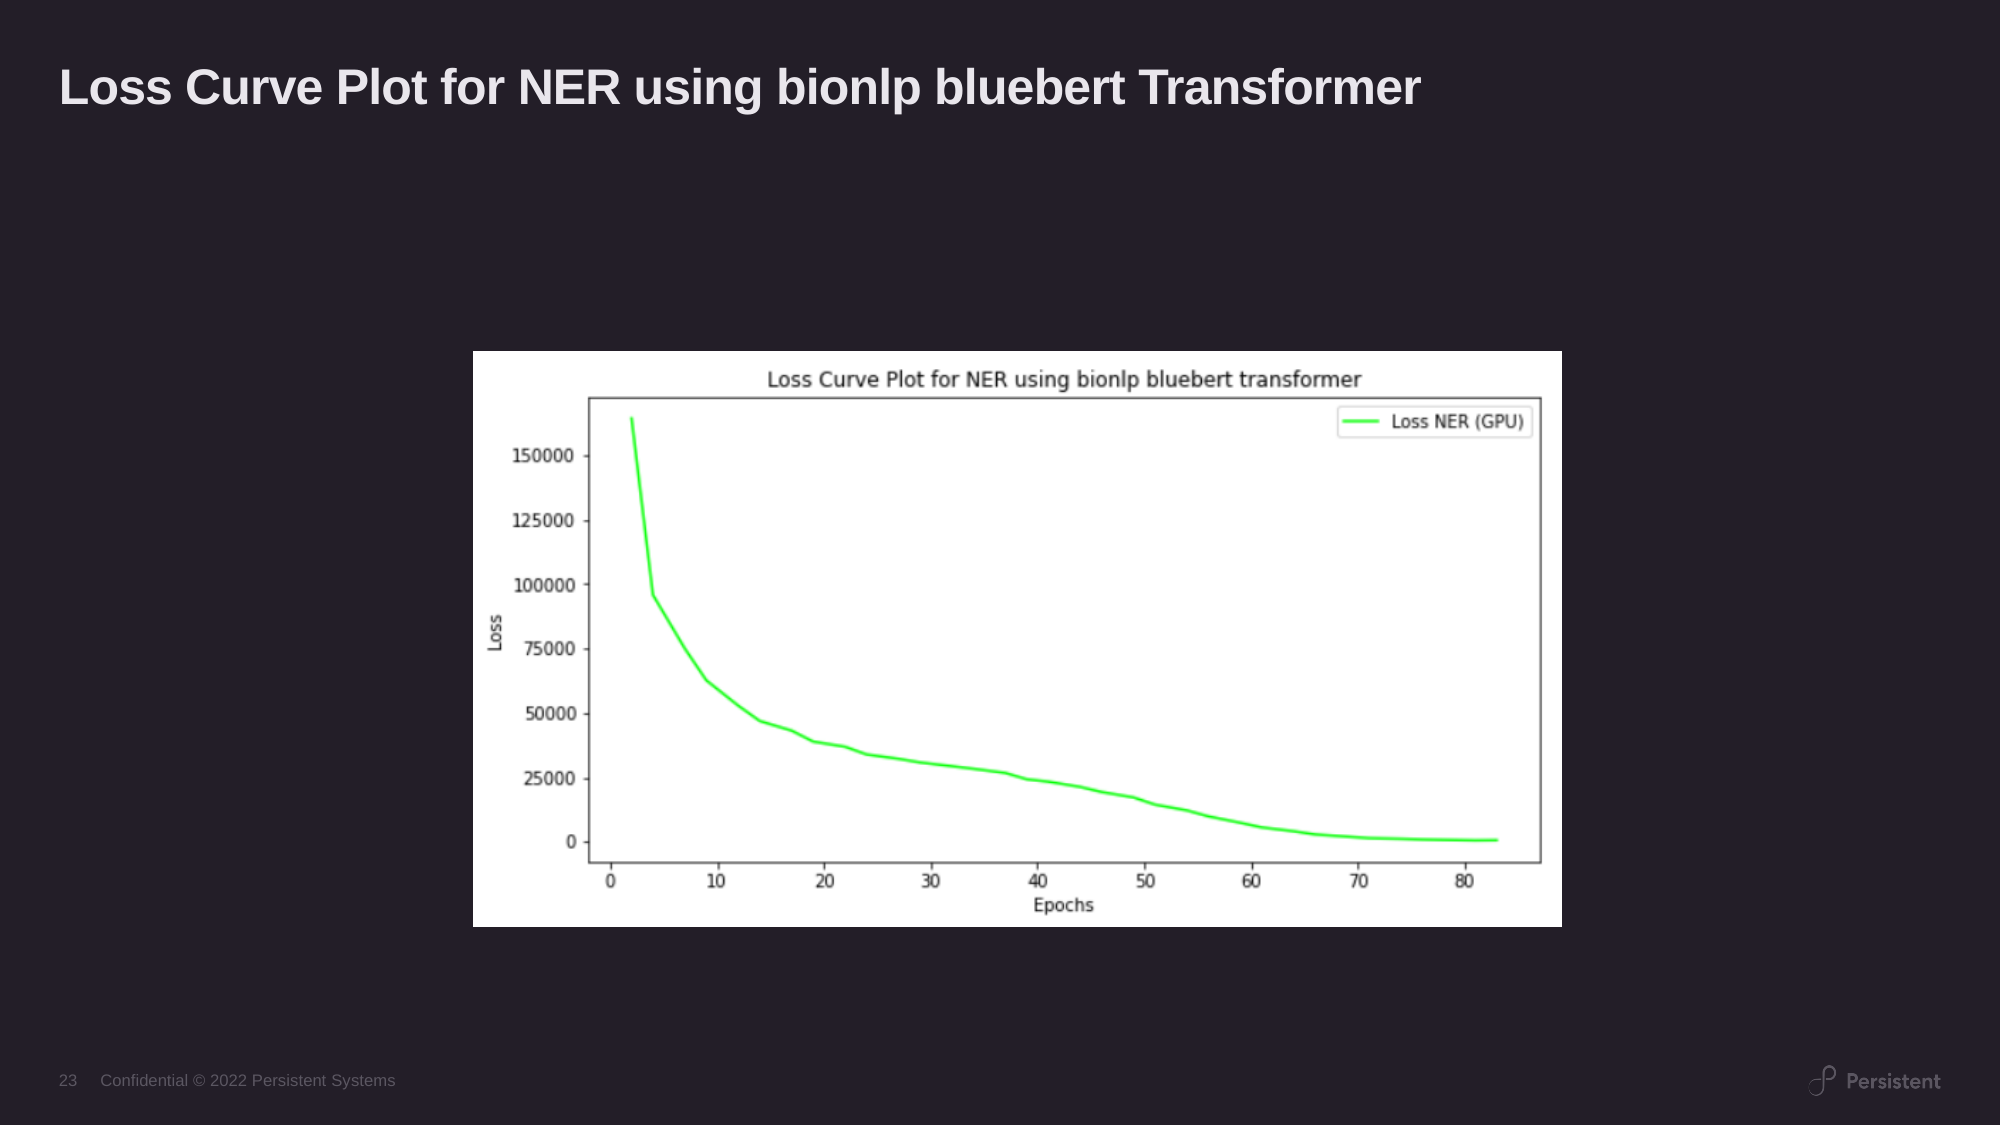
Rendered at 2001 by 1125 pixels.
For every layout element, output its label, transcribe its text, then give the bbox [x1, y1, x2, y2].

slide_number 23 [59, 1034, 80, 1125]
picture [1808, 1065, 1941, 1096]
picture [473, 351, 1562, 927]
title Loss Curve Plot for NER using bionlp bluebert Transformer [59, 59, 1941, 119]
